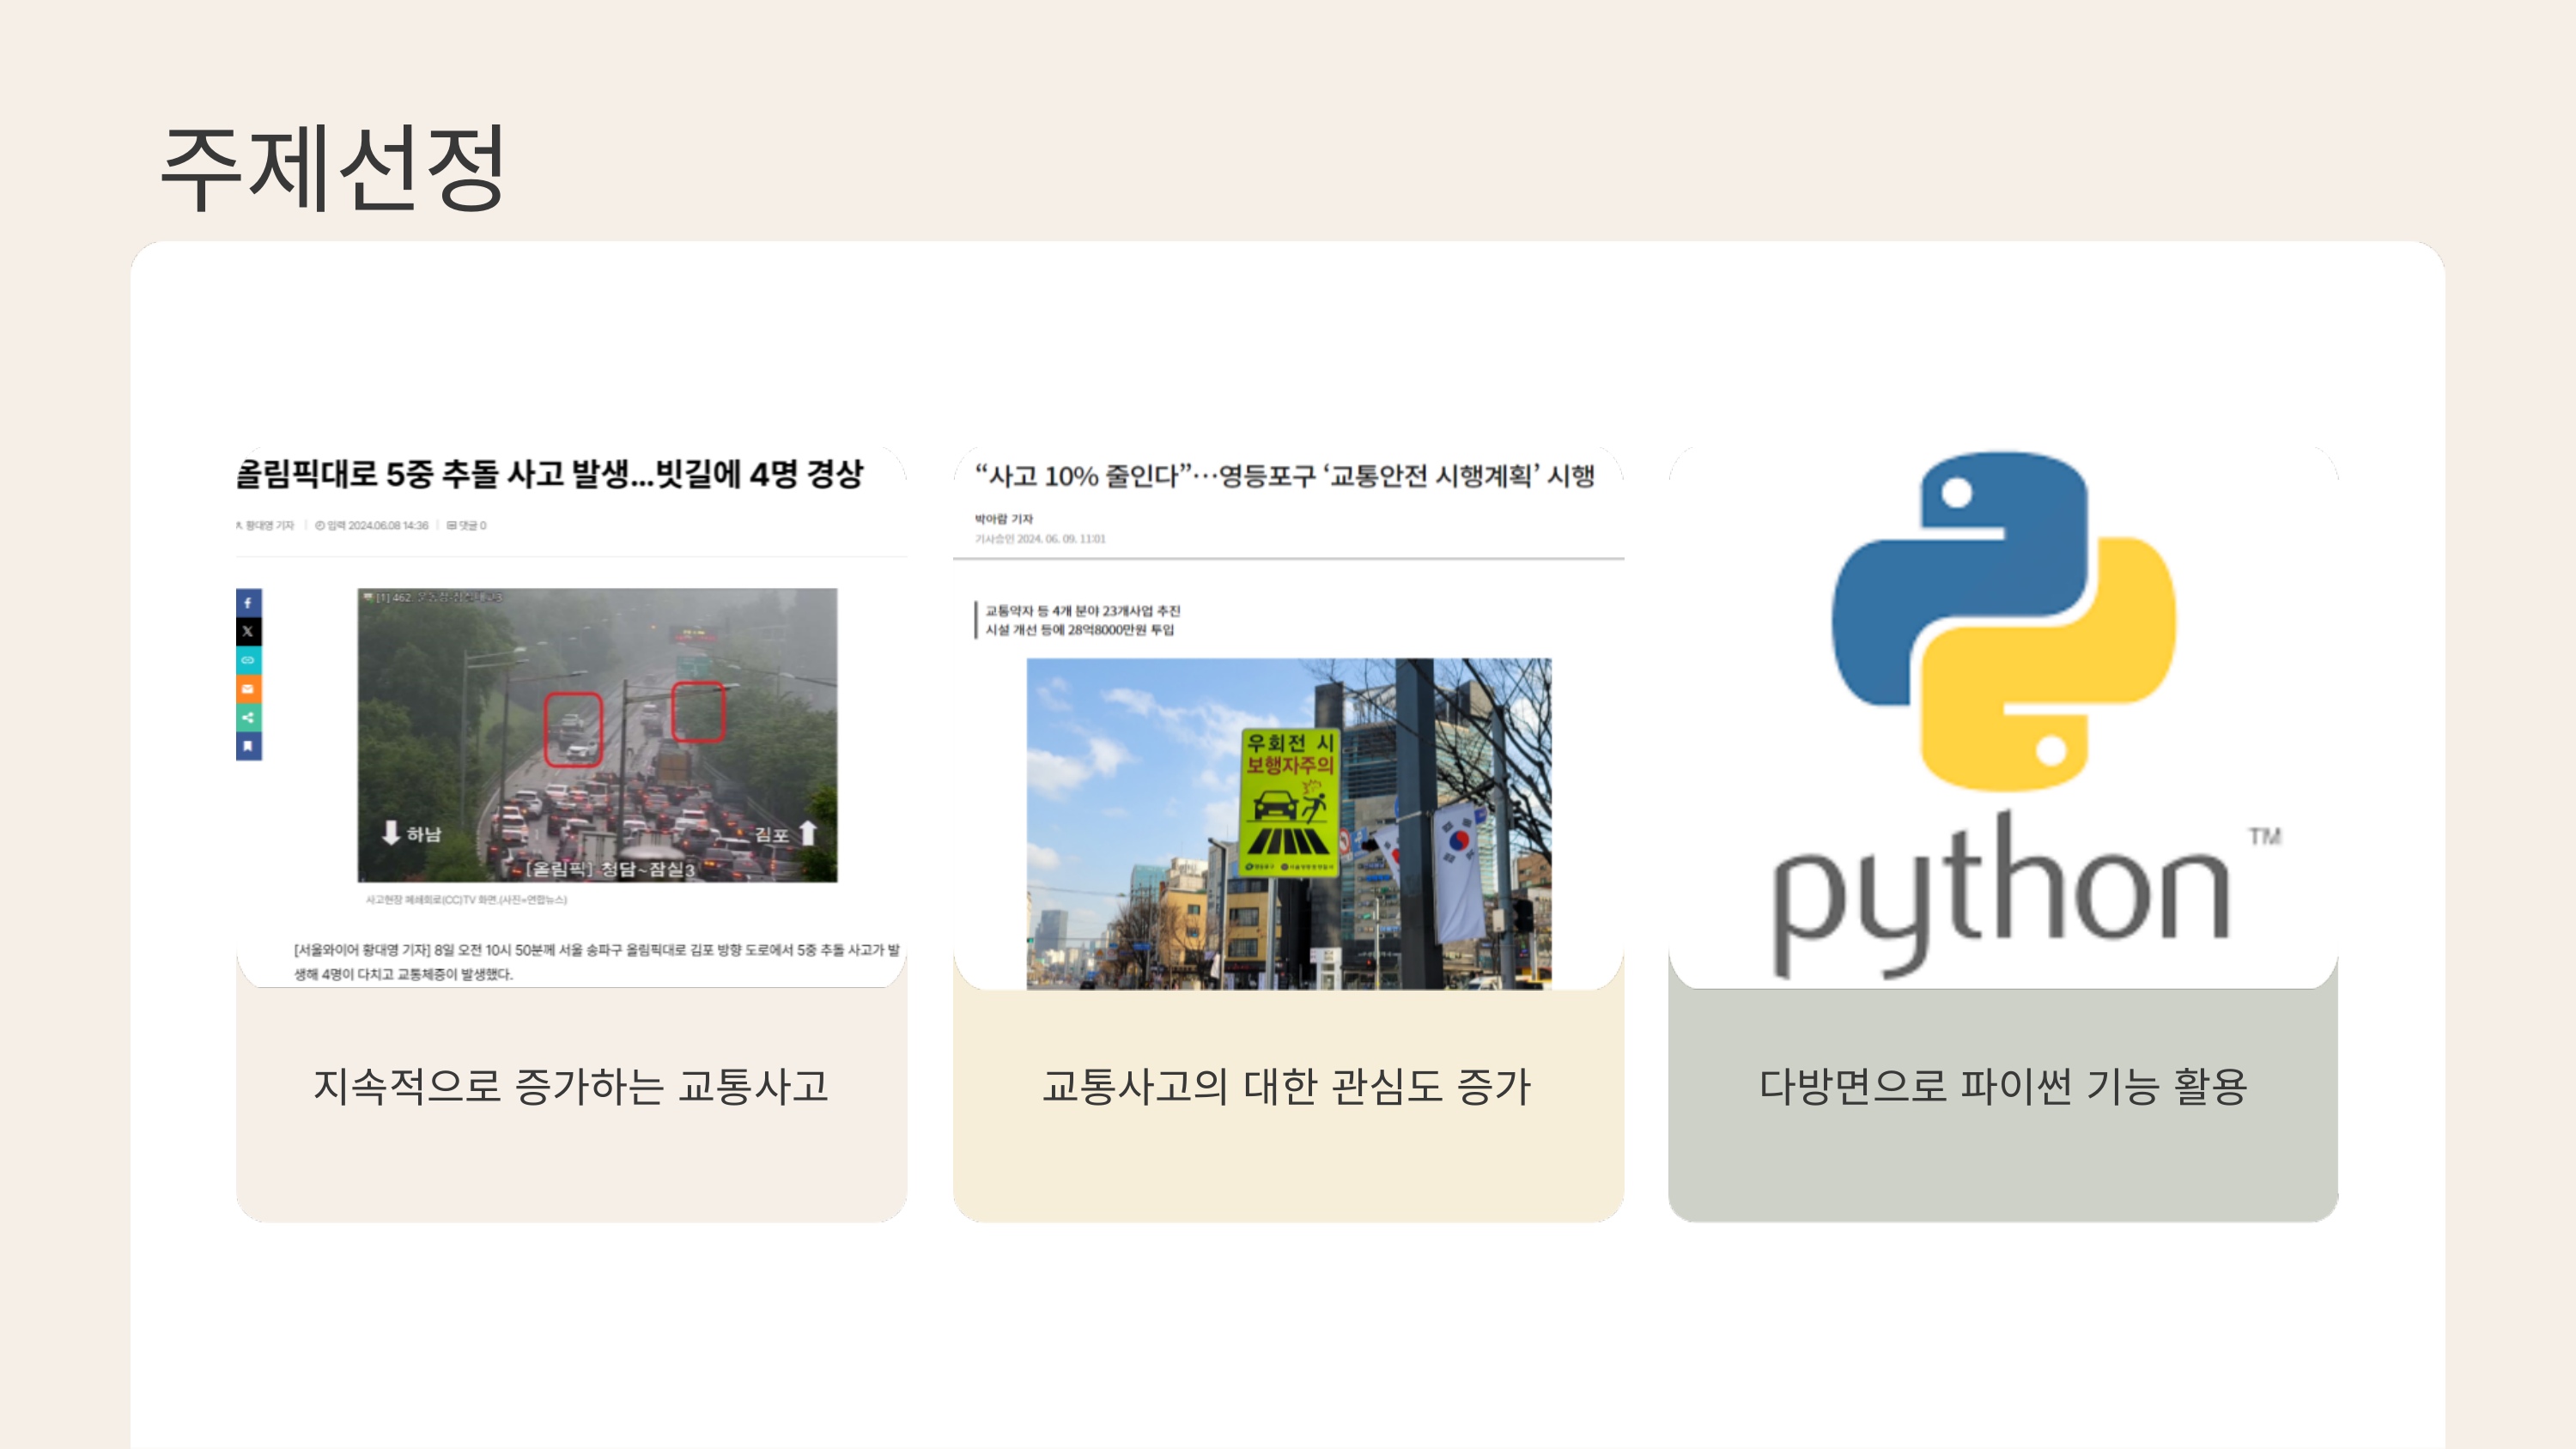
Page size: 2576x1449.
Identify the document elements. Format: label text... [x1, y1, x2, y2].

picture [130, 241, 2446, 1449]
text_box 주제선정 [157, 103, 2439, 238]
